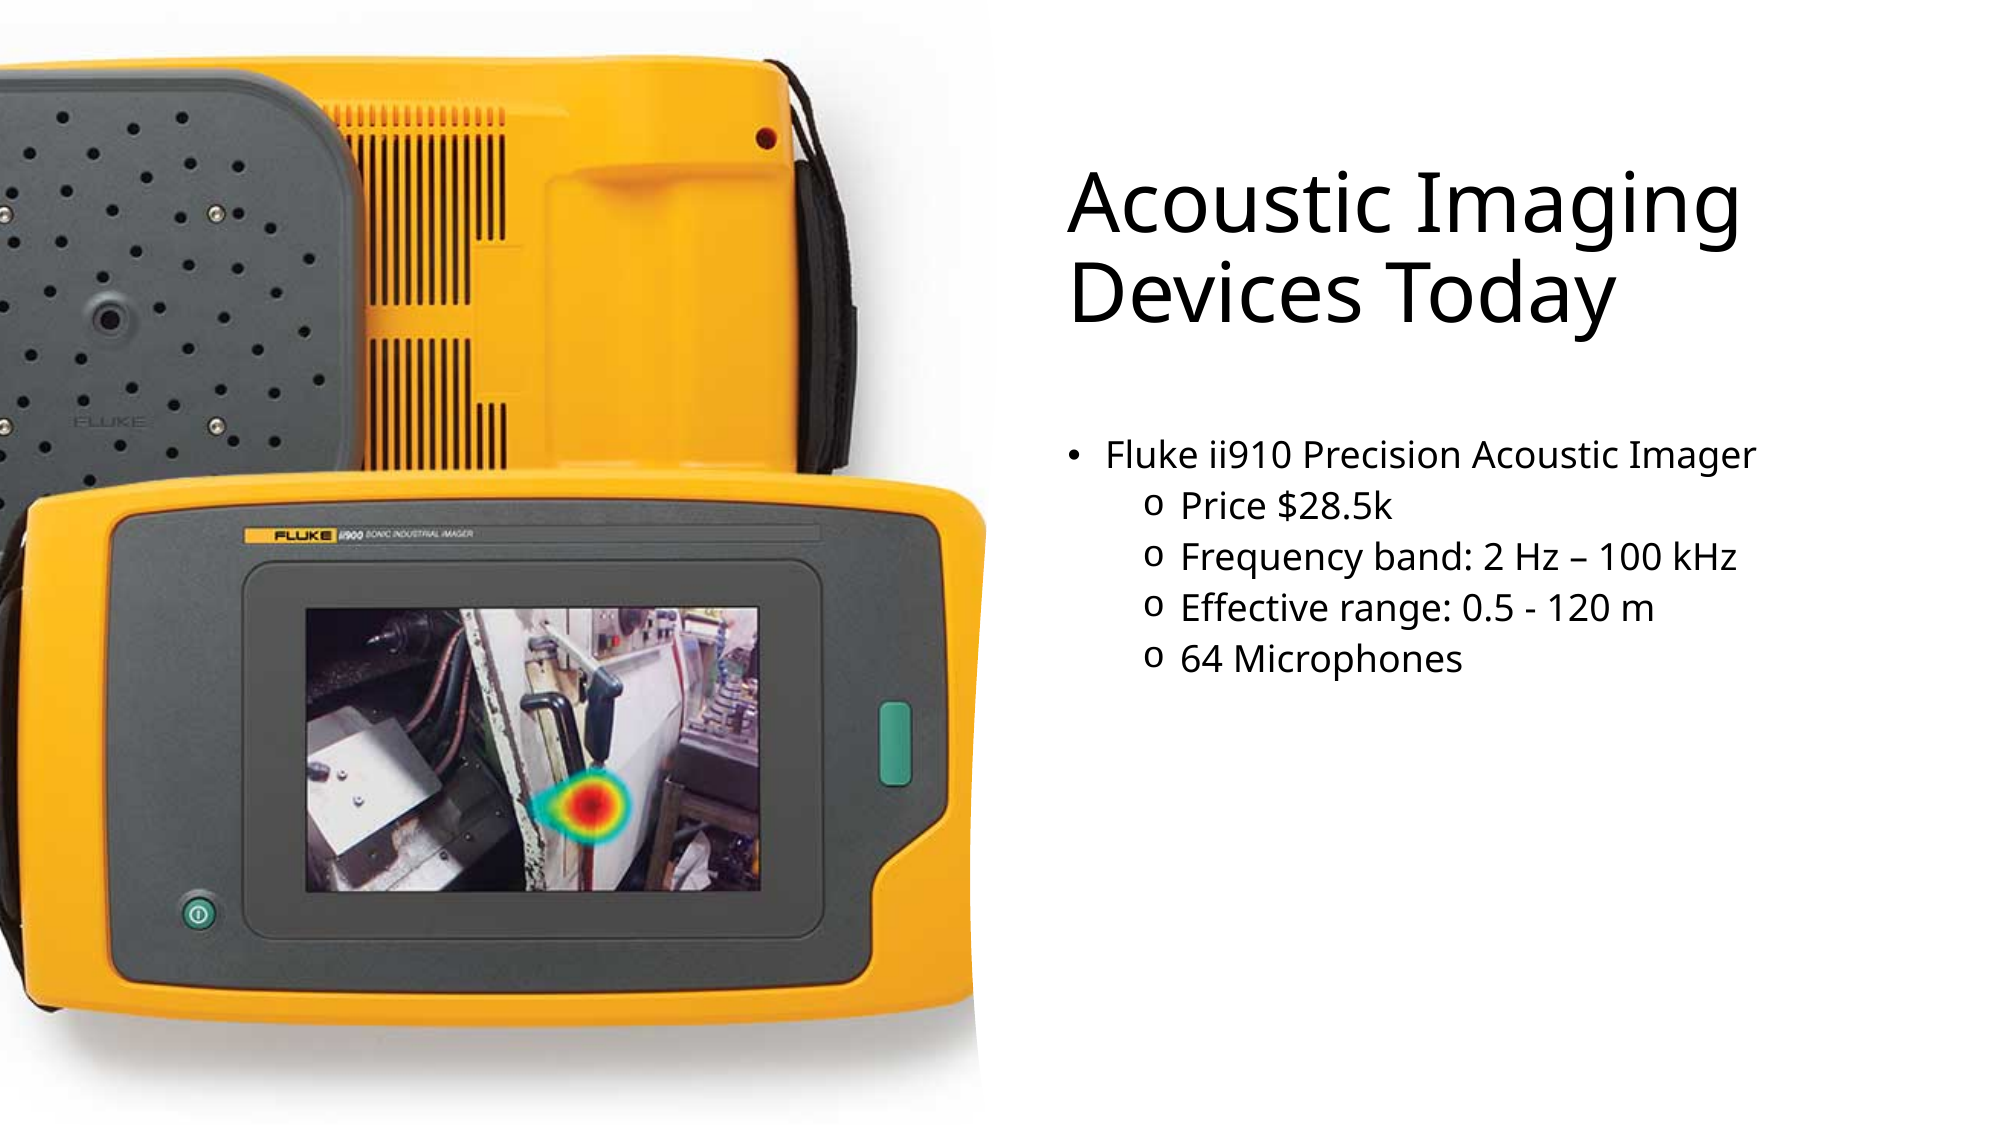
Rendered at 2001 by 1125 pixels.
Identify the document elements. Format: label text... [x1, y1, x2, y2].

title Acoustic Imaging Devices Today [1052, 80, 1921, 348]
list Fluke ii910 Precision Acoustic Imager Price $28.5k Frequency band: 2 Hz – 100 kHz Effective range: 0.5 - 120 m 64 Microphones [1052, 428, 1921, 1045]
picture [0, 0, 1001, 1125]
